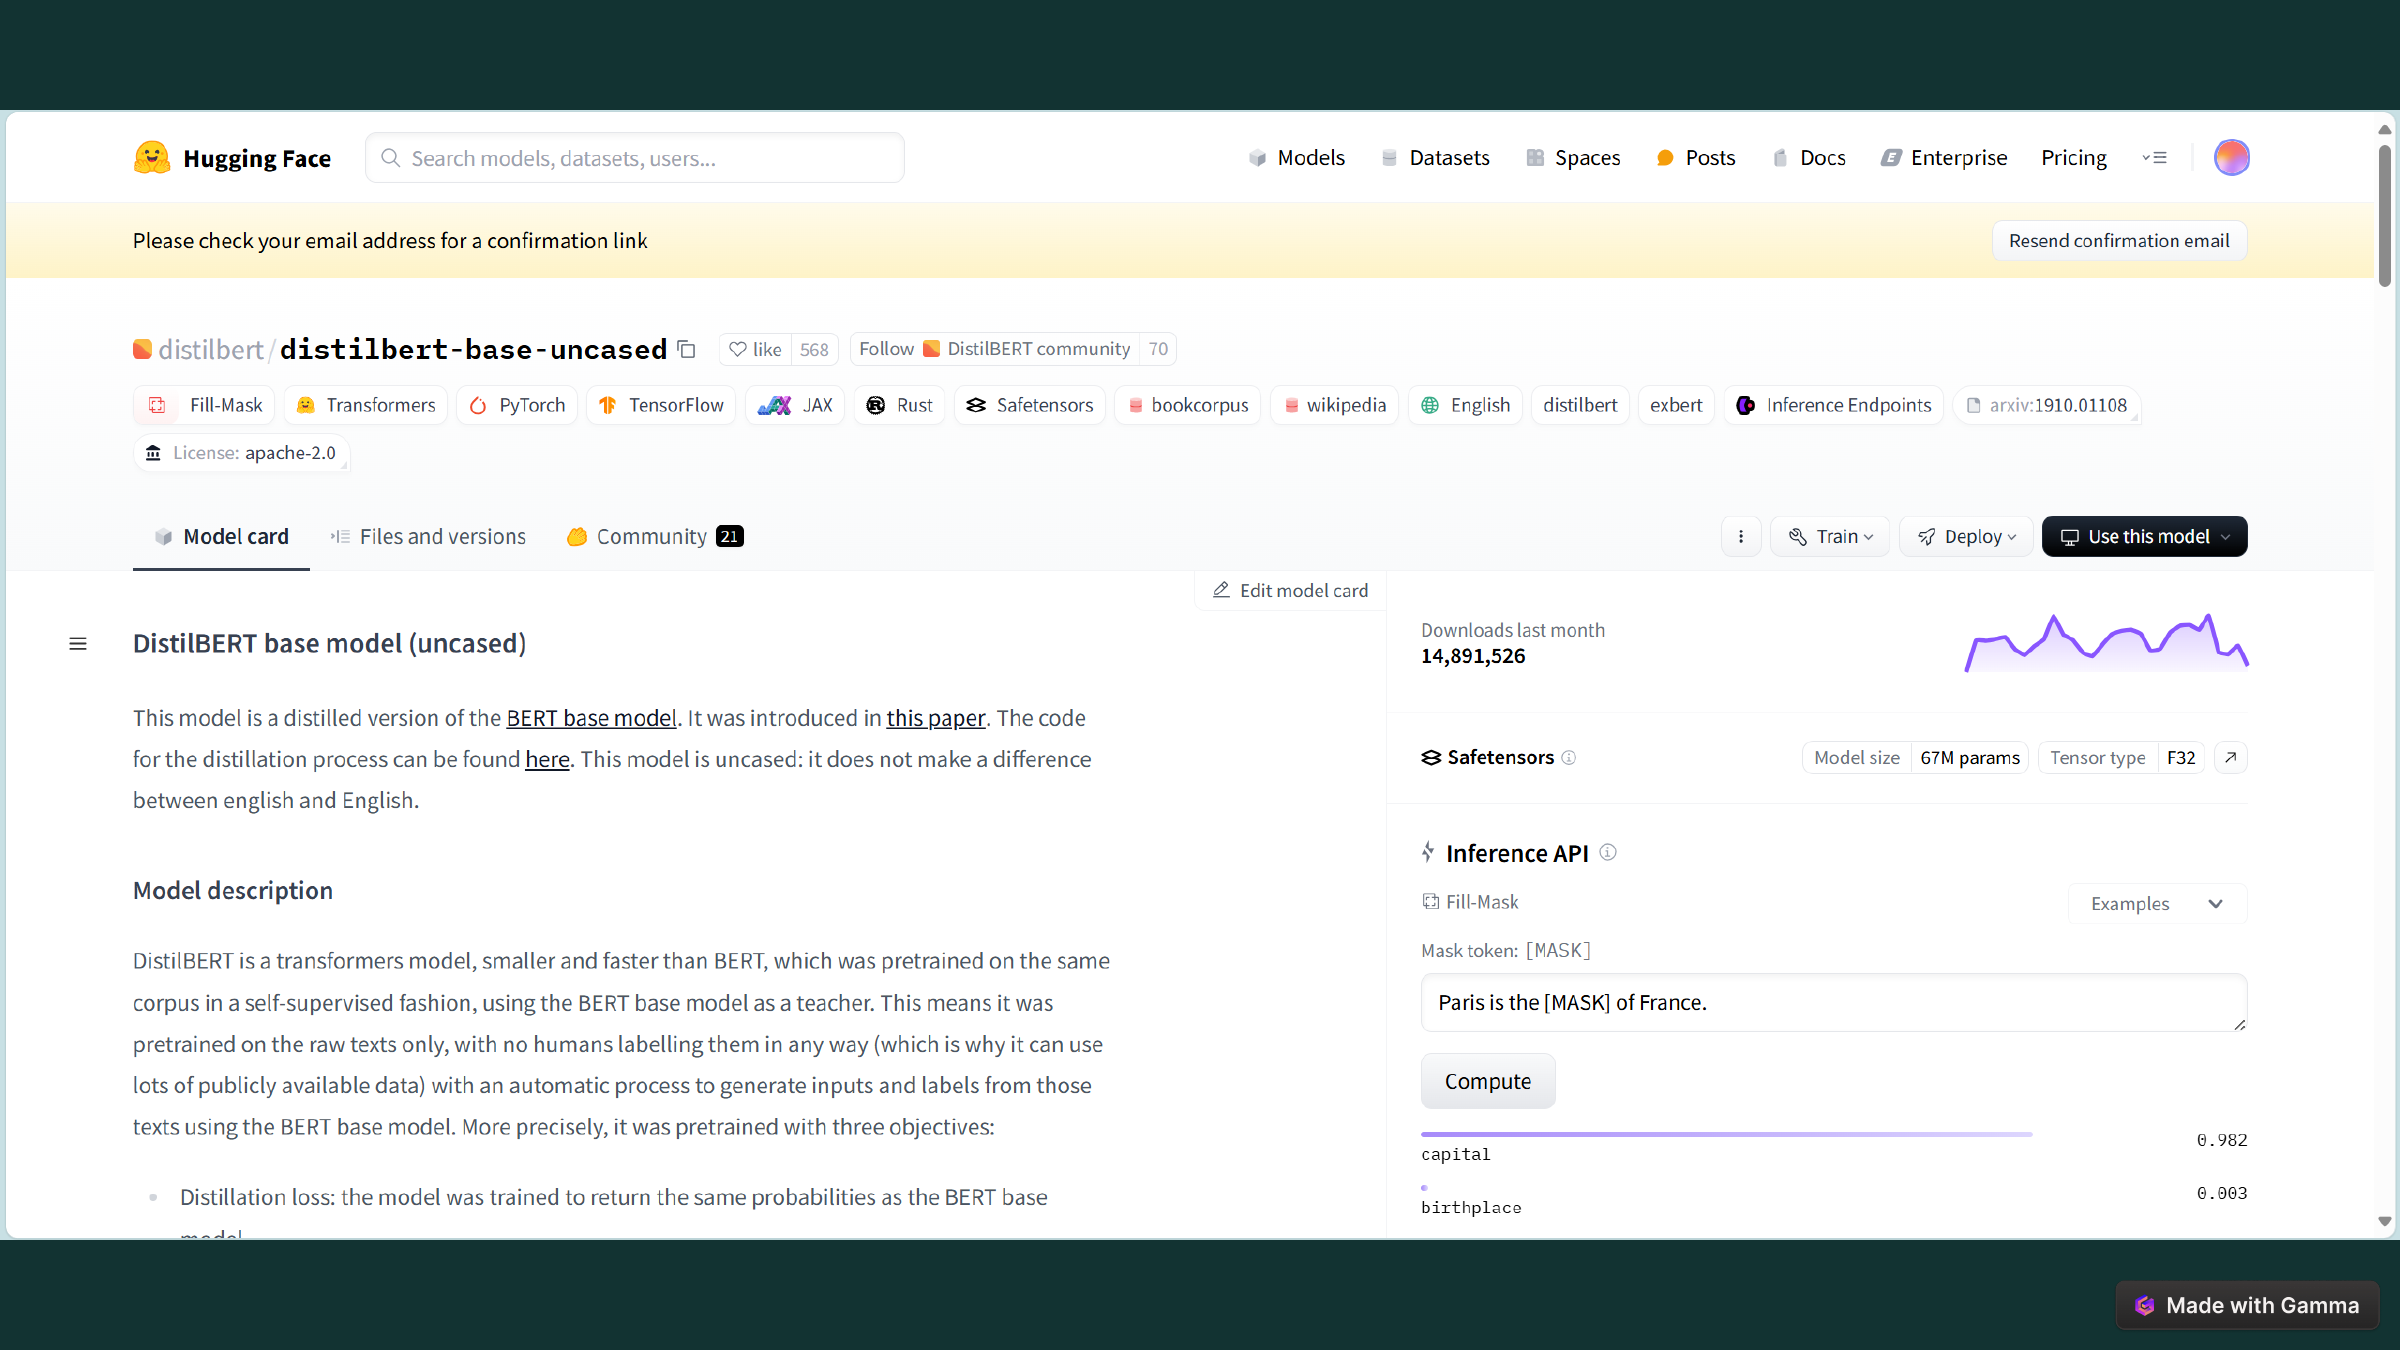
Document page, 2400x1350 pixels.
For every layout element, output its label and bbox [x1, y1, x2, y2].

picture [2106, 1271, 2389, 1339]
picture [0, 110, 2400, 1240]
